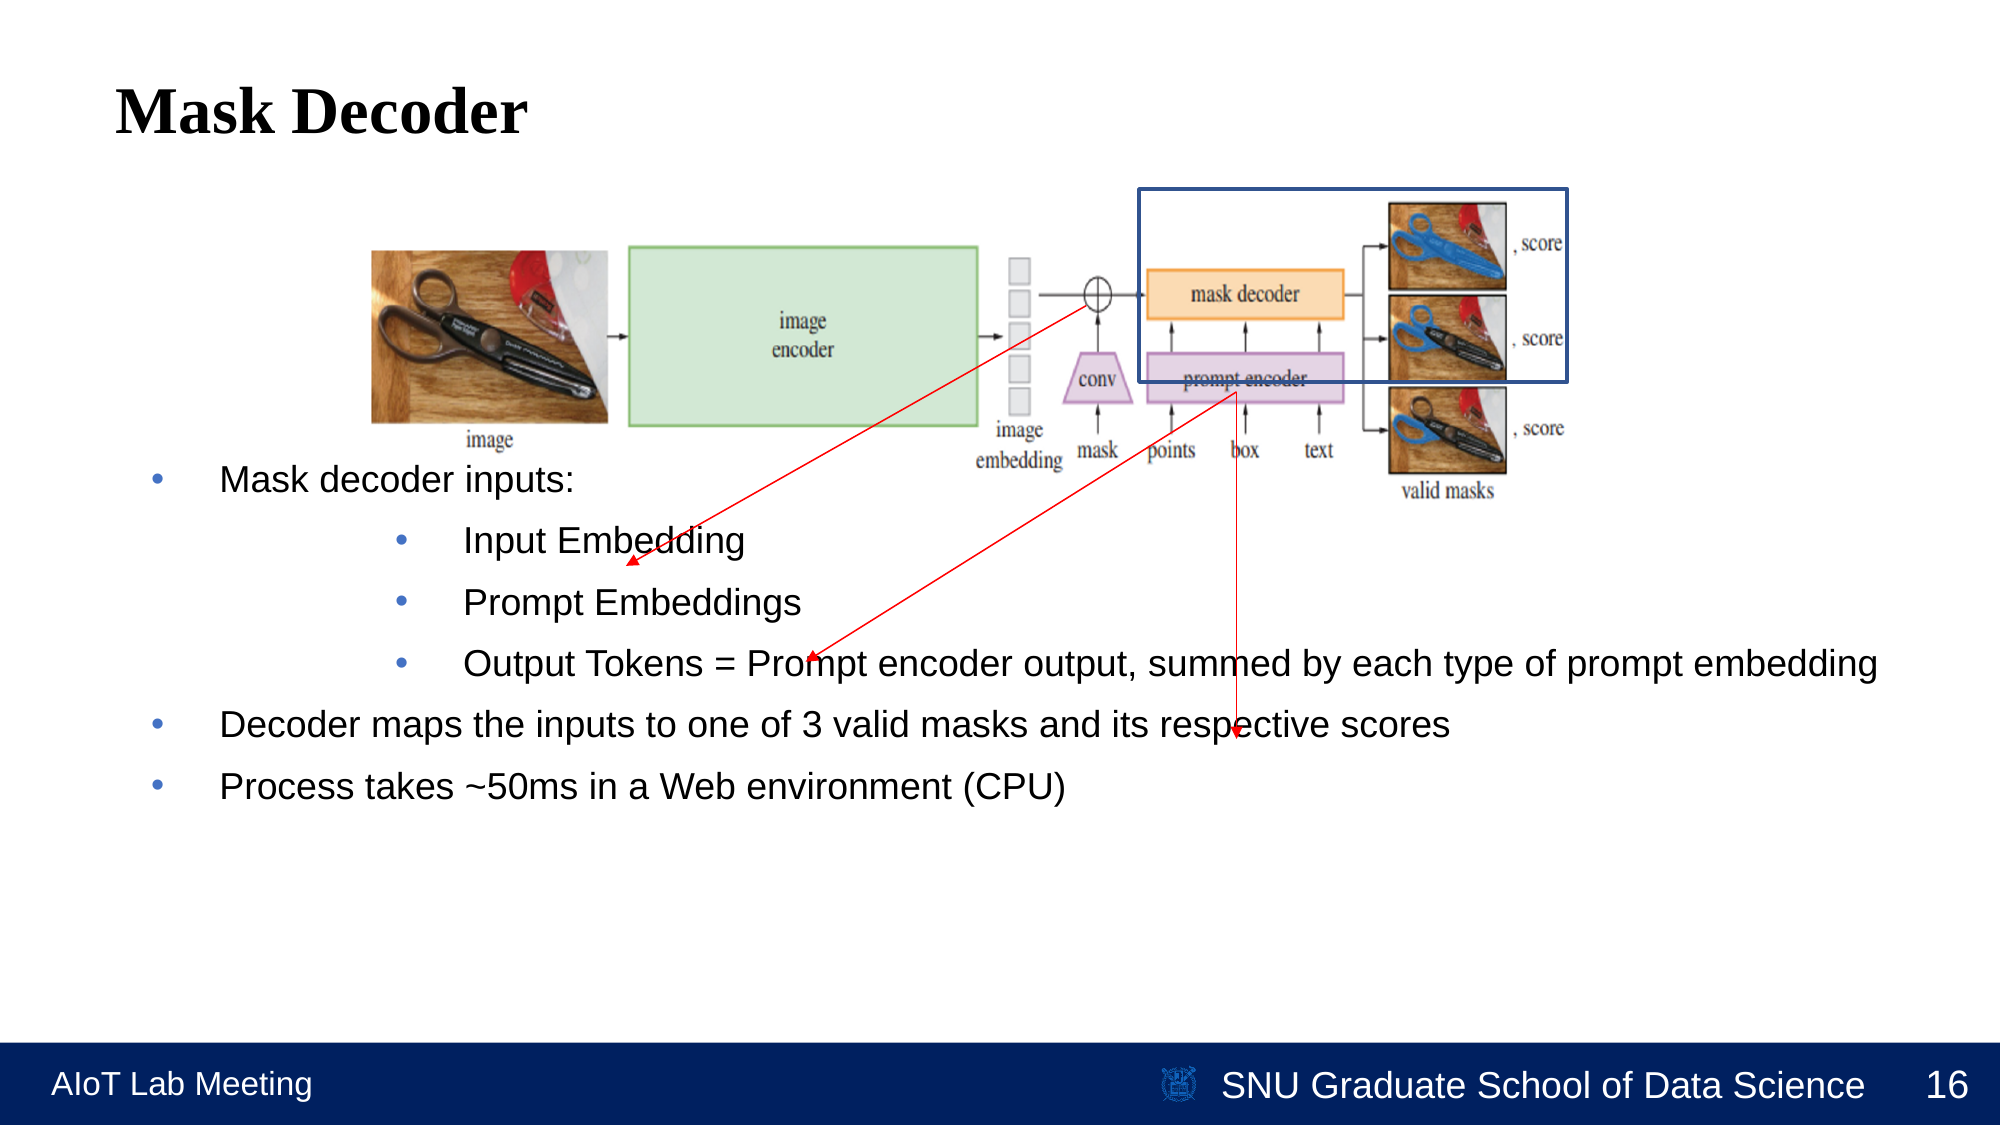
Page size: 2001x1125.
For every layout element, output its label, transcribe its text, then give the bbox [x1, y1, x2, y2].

title Mask Decoder [100, 39, 1826, 184]
picture [1161, 1063, 1197, 1105]
list Mask decoder inputs: Input Embedding Prompt Embeddings Output Tokens = Prompt encoder output, summed by each type of prompt embedding Decoder maps the inputs to one of 3 valid masks and its respective scores Process takes ~50ms in a Web environment (CPU) [110, 452, 1907, 1004]
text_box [805, 391, 1236, 663]
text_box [625, 305, 1087, 567]
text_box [20, 1054, 517, 1125]
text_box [359, 183, 1568, 509]
